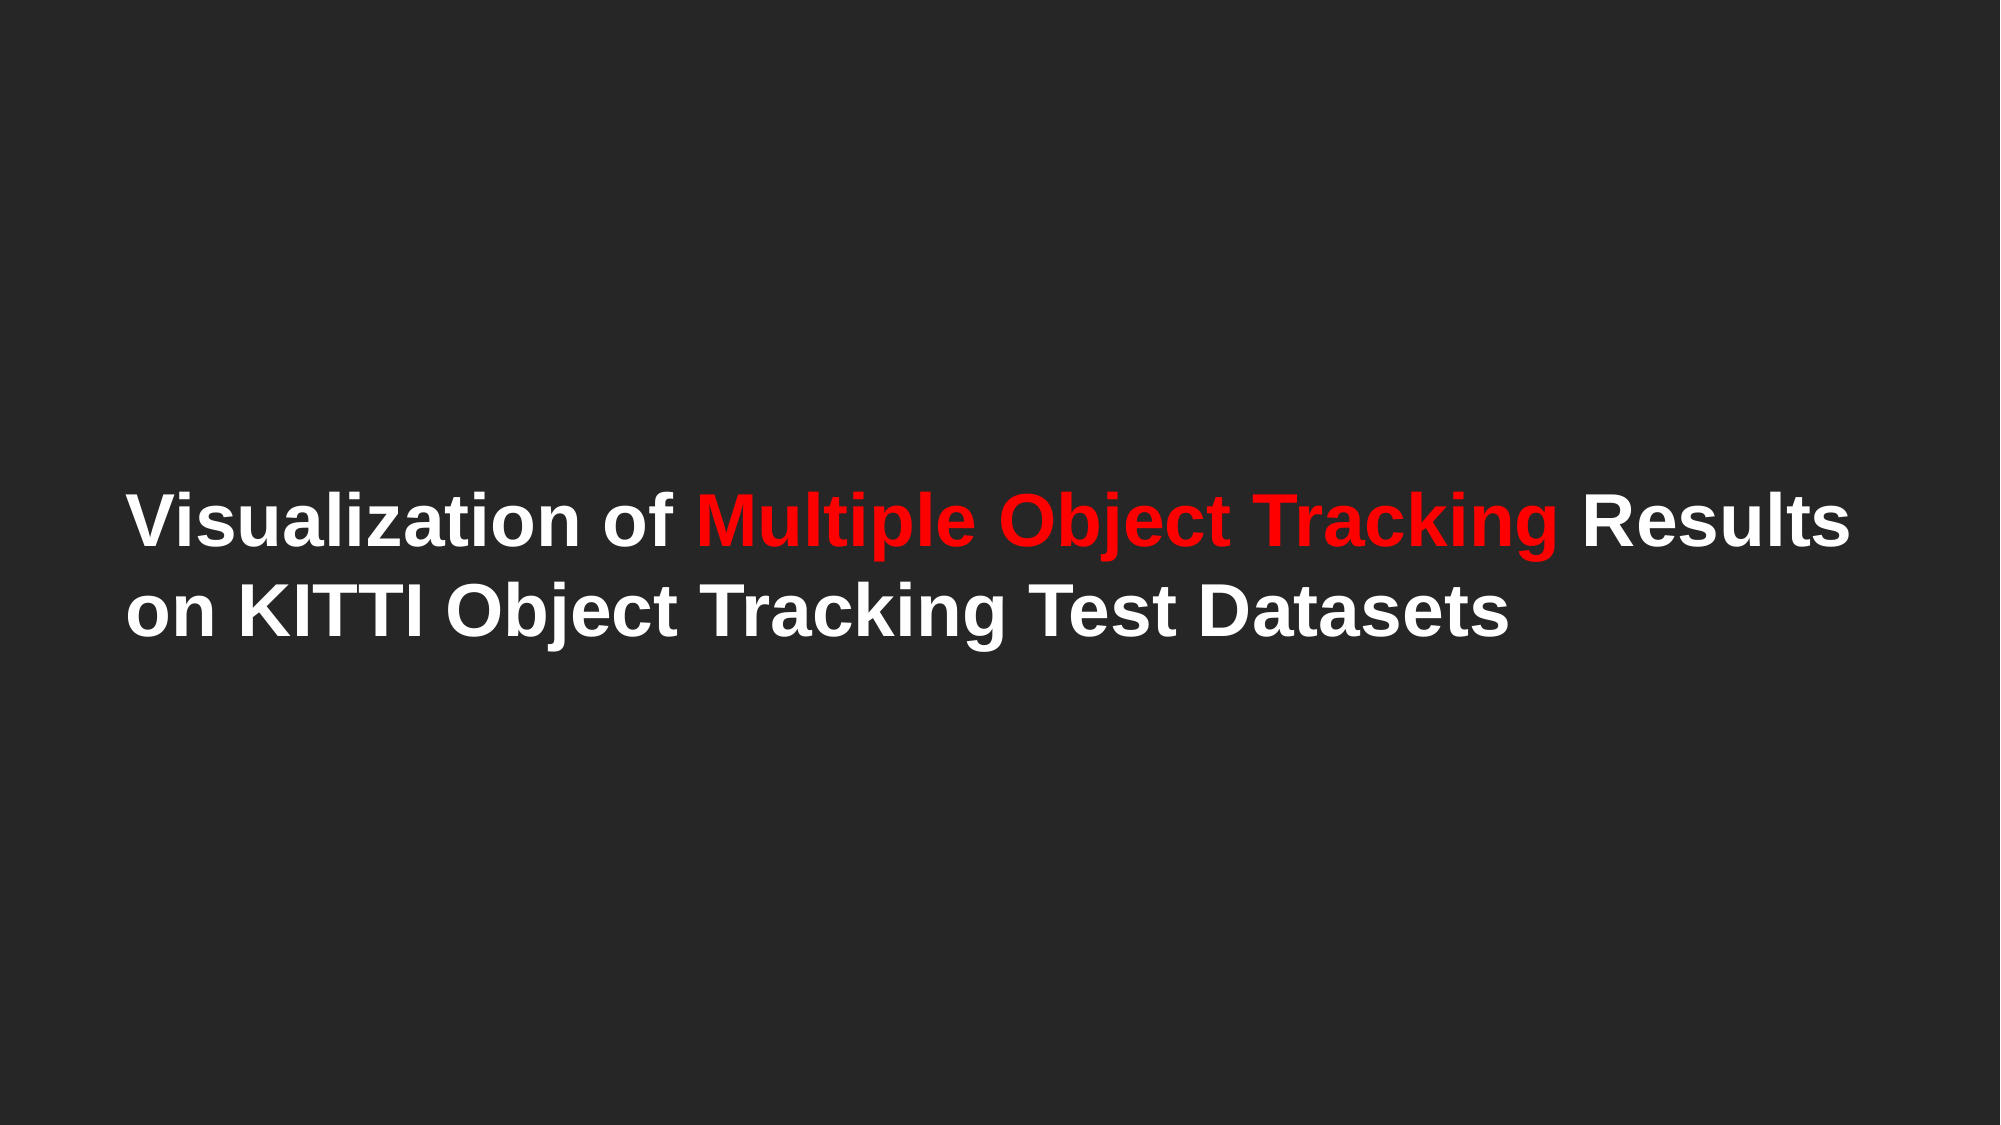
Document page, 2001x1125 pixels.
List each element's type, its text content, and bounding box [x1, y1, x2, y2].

text_box Visualization of Multiple Object Tracking Results on KITTI Object Tracking Test Datasets [111, 464, 1889, 659]
